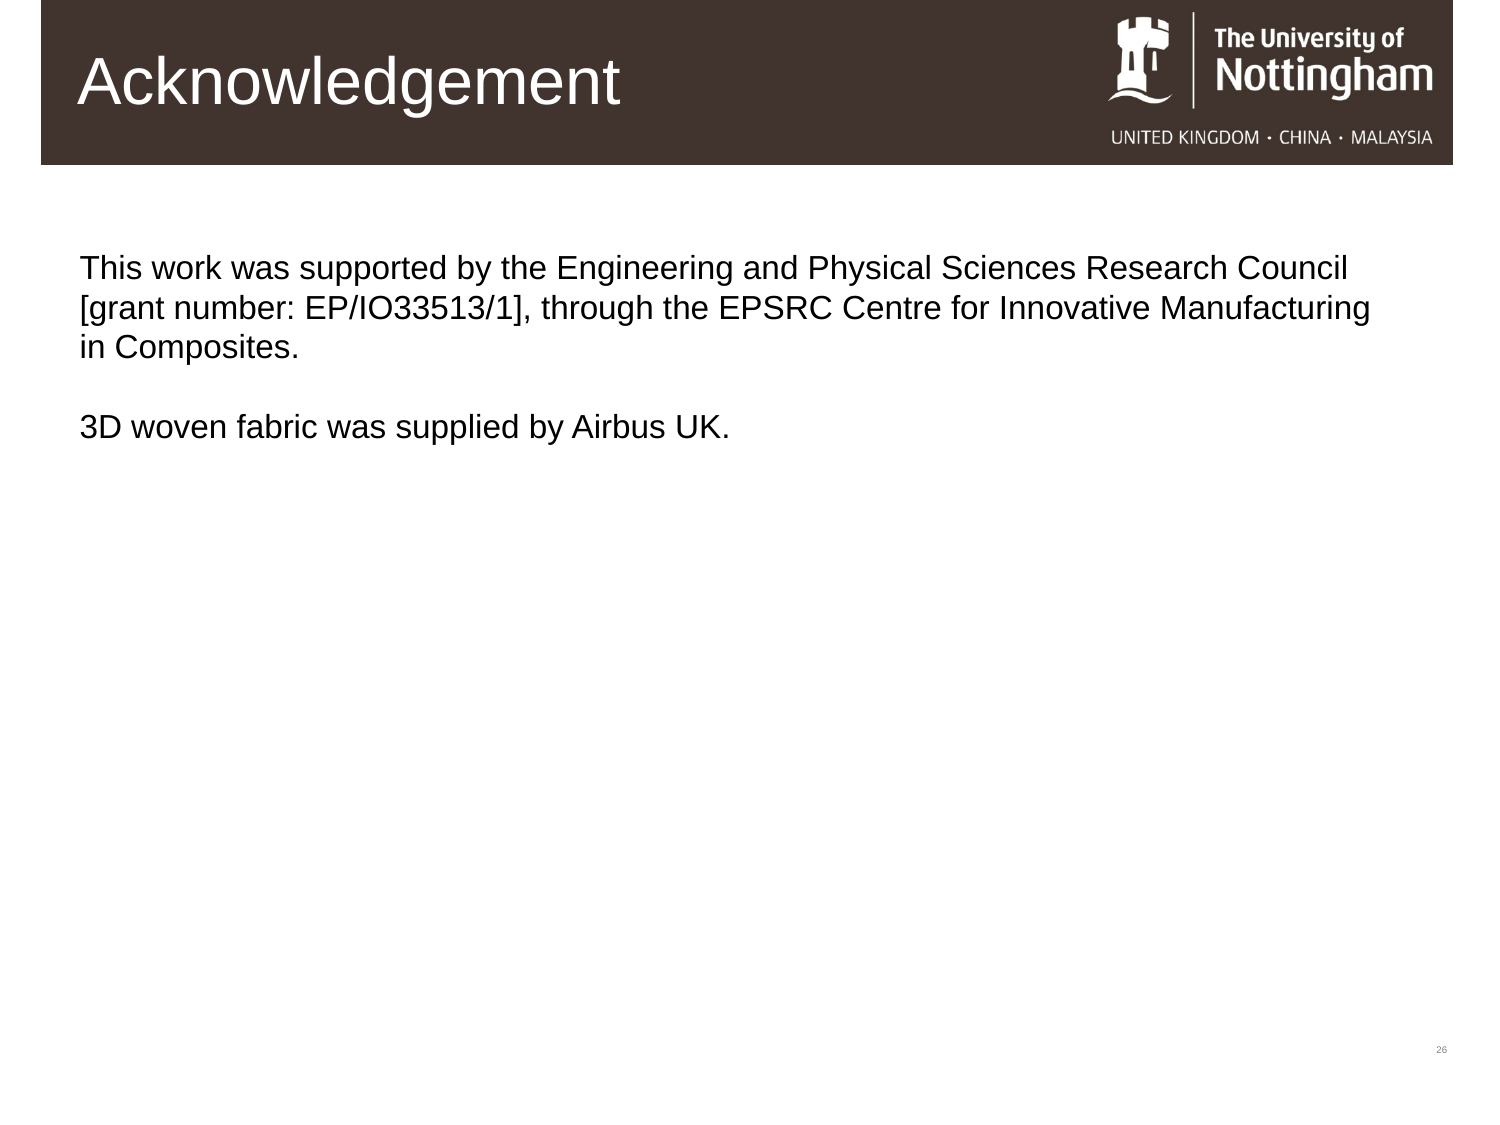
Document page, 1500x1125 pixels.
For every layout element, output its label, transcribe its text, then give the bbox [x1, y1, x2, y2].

picture [41, 0, 1453, 165]
text_box This work was supported by the Engineering and Physical Sciences Research Council [grant number: EP/IO33513/1], through the EPSRC Centre for Innovative Manufacturing in Composites. 3D woven fabric was supplied by Airbus UK. [64, 238, 1397, 493]
slide_number 26 [1399, 1024, 1463, 1101]
text_box Acknowledgement [62, 30, 1338, 169]
